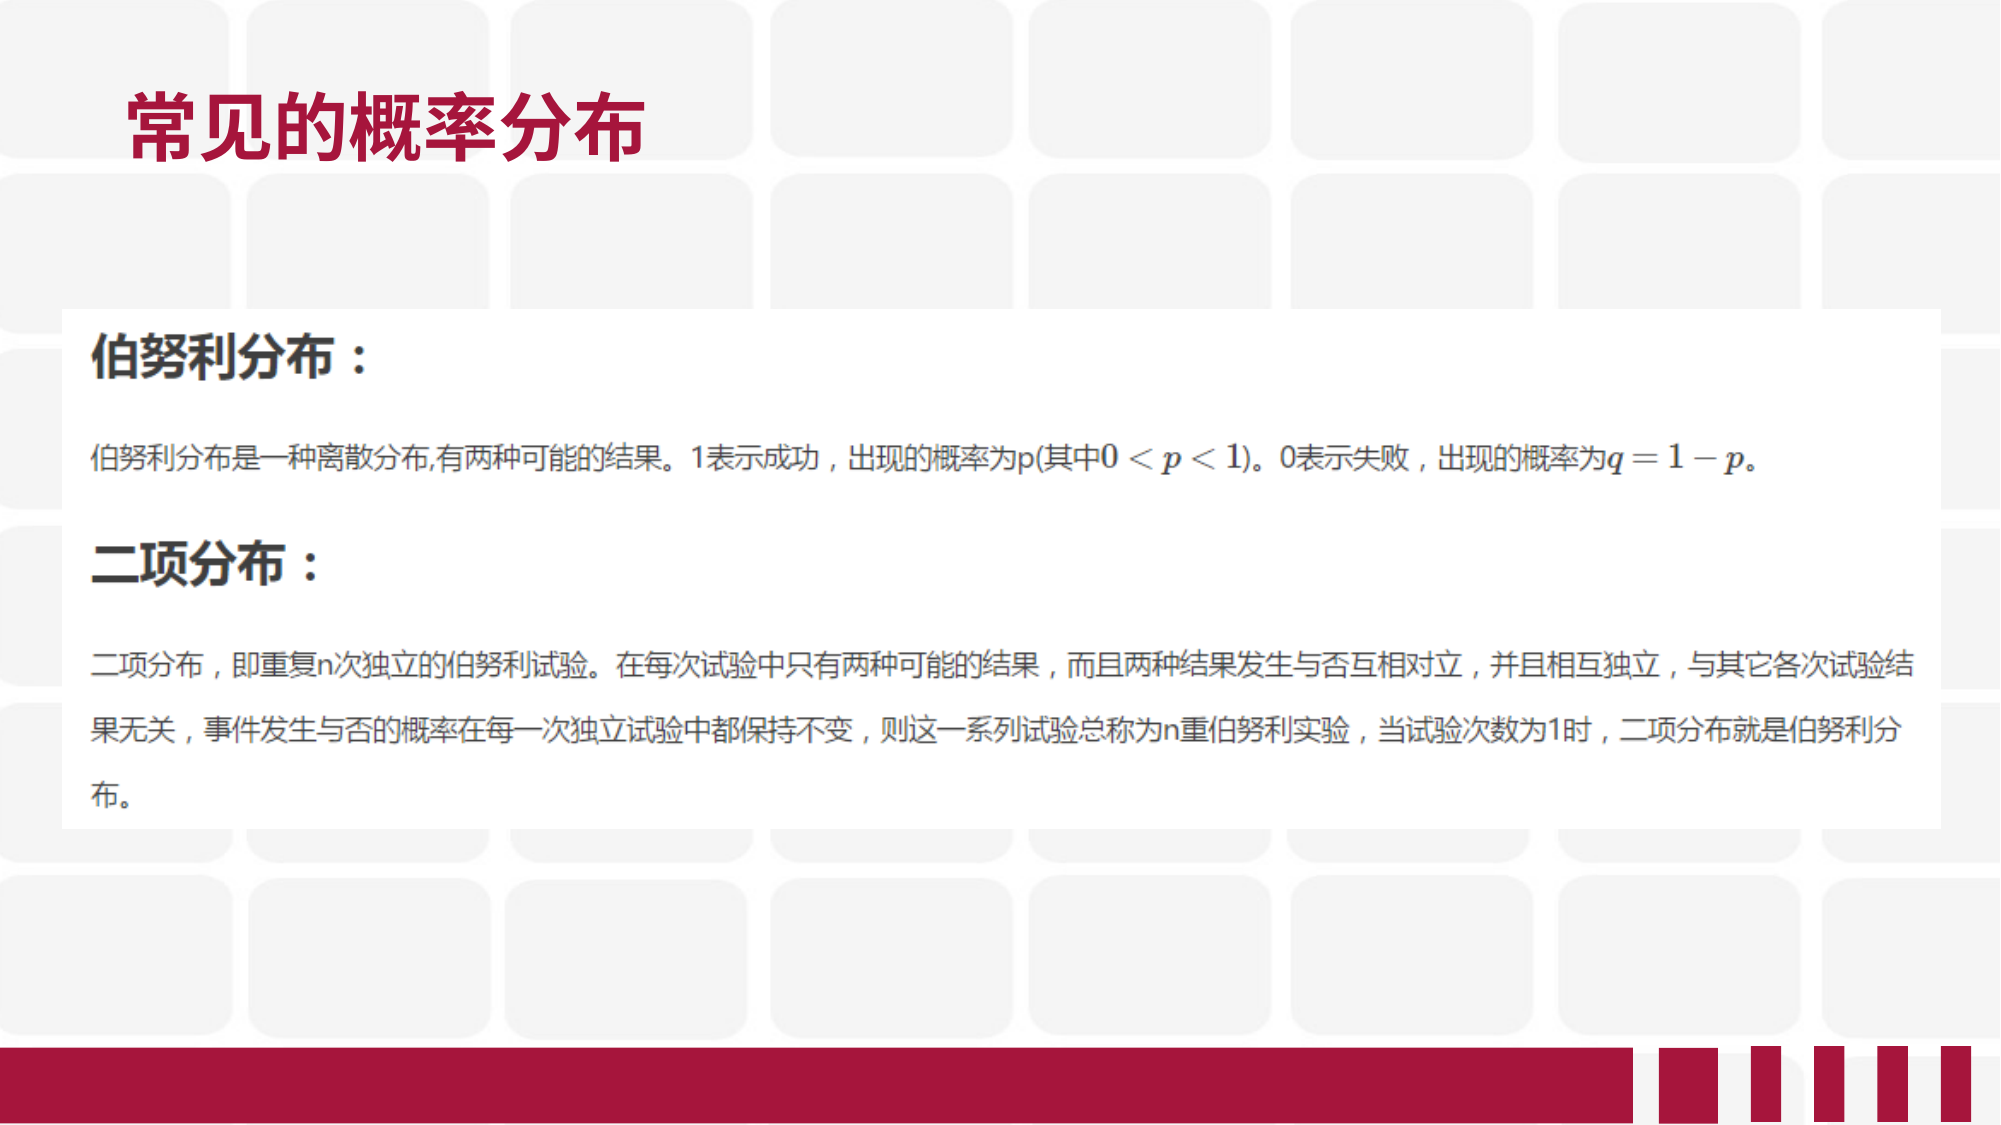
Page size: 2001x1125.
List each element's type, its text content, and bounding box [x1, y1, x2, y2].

title 常见的概率分布 [108, 75, 1895, 188]
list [62, 309, 1941, 829]
picture [0, 0, 2000, 1125]
